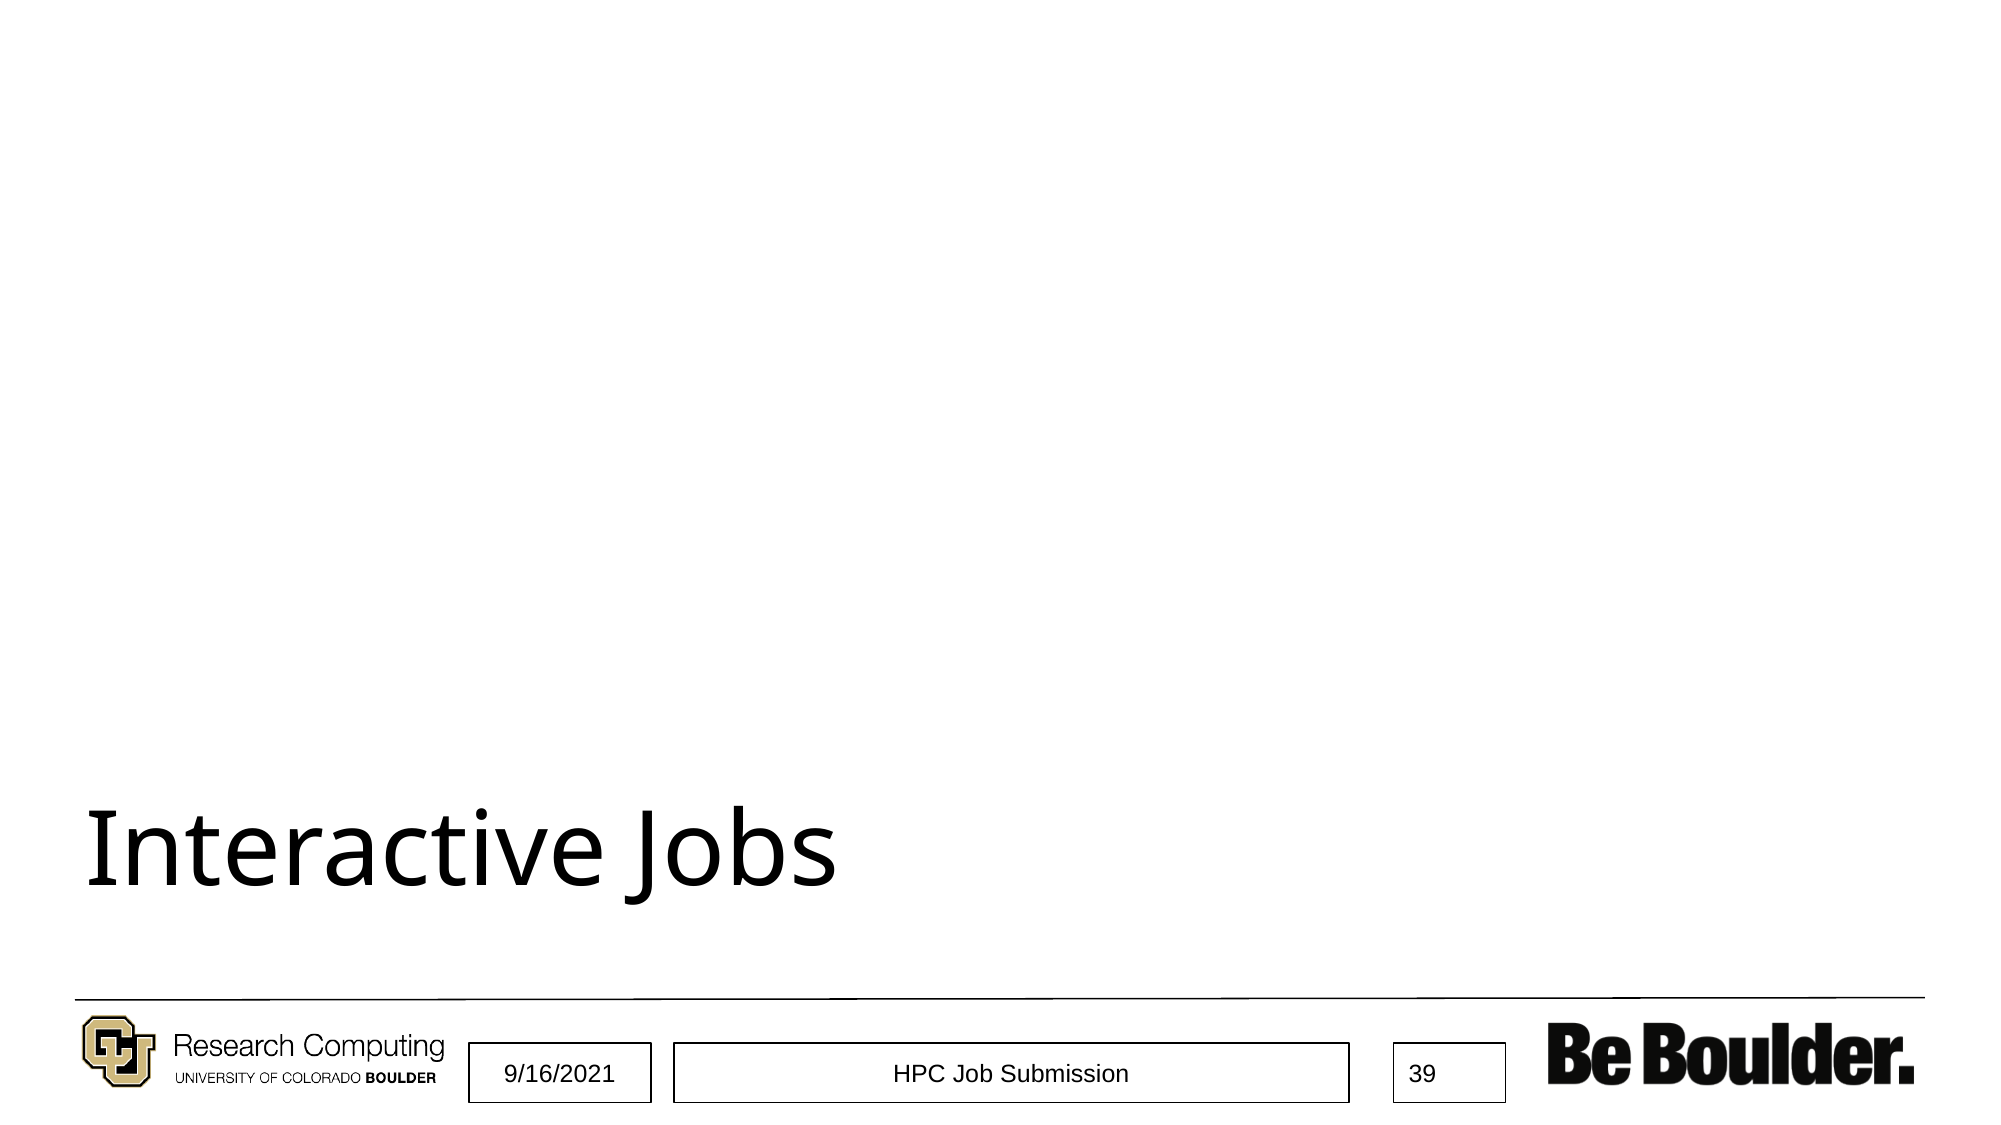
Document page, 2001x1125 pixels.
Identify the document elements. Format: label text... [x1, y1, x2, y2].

slide_number 39 [1393, 1042, 1506, 1103]
picture [81, 1015, 444, 1088]
picture [1524, 1015, 1938, 1088]
title Interactive Jobs [70, 743, 1796, 961]
footer HPC Job Submission [673, 1042, 1350, 1103]
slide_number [468, 1042, 652, 1103]
